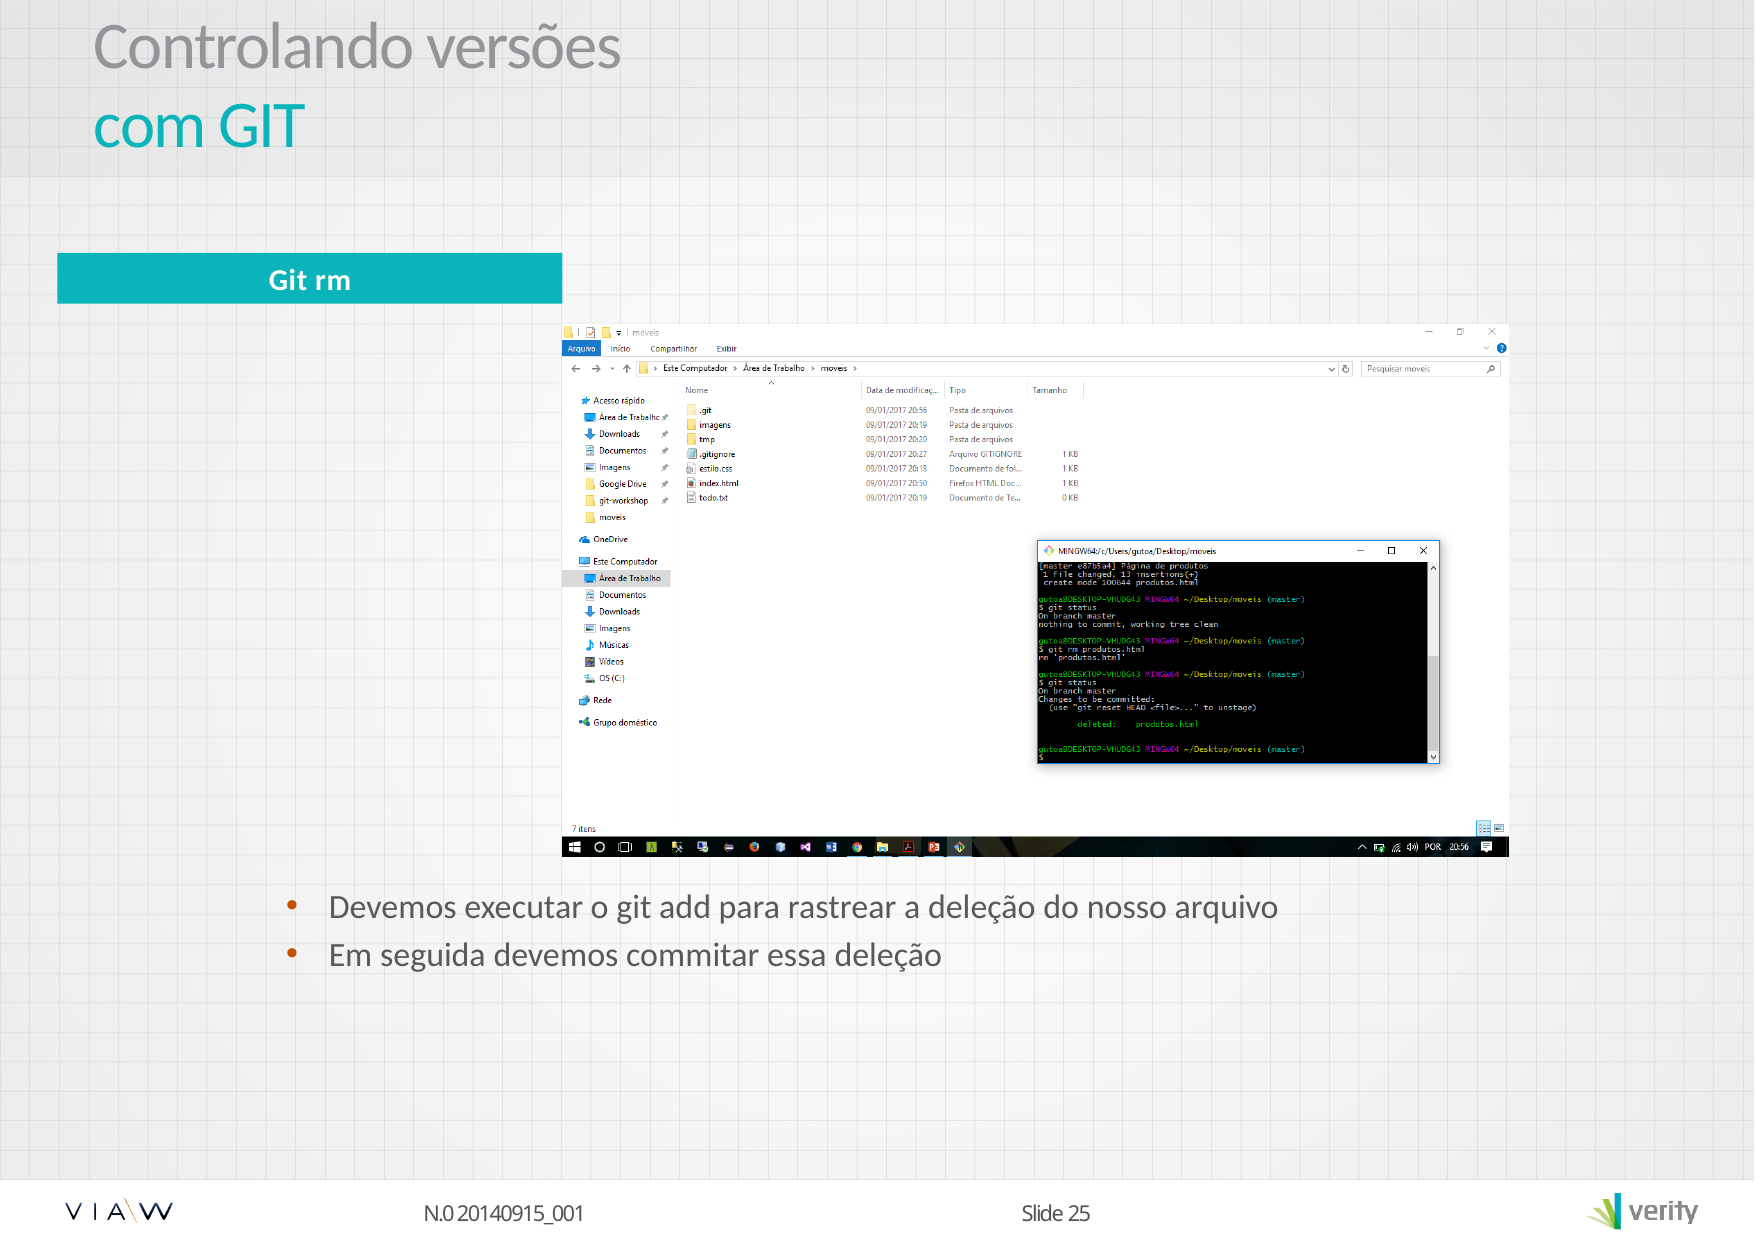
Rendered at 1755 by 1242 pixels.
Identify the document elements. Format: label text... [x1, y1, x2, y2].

picture [0, 0, 1754, 1180]
text_box Git rm [57, 252, 563, 304]
picture [1573, 1181, 1714, 1233]
picture [64, 1197, 174, 1223]
text_box Devemos executar o git add para rastrear a deleção do nosso arquivo Em seguida devemos commitar essa deleção [271, 885, 1360, 1090]
